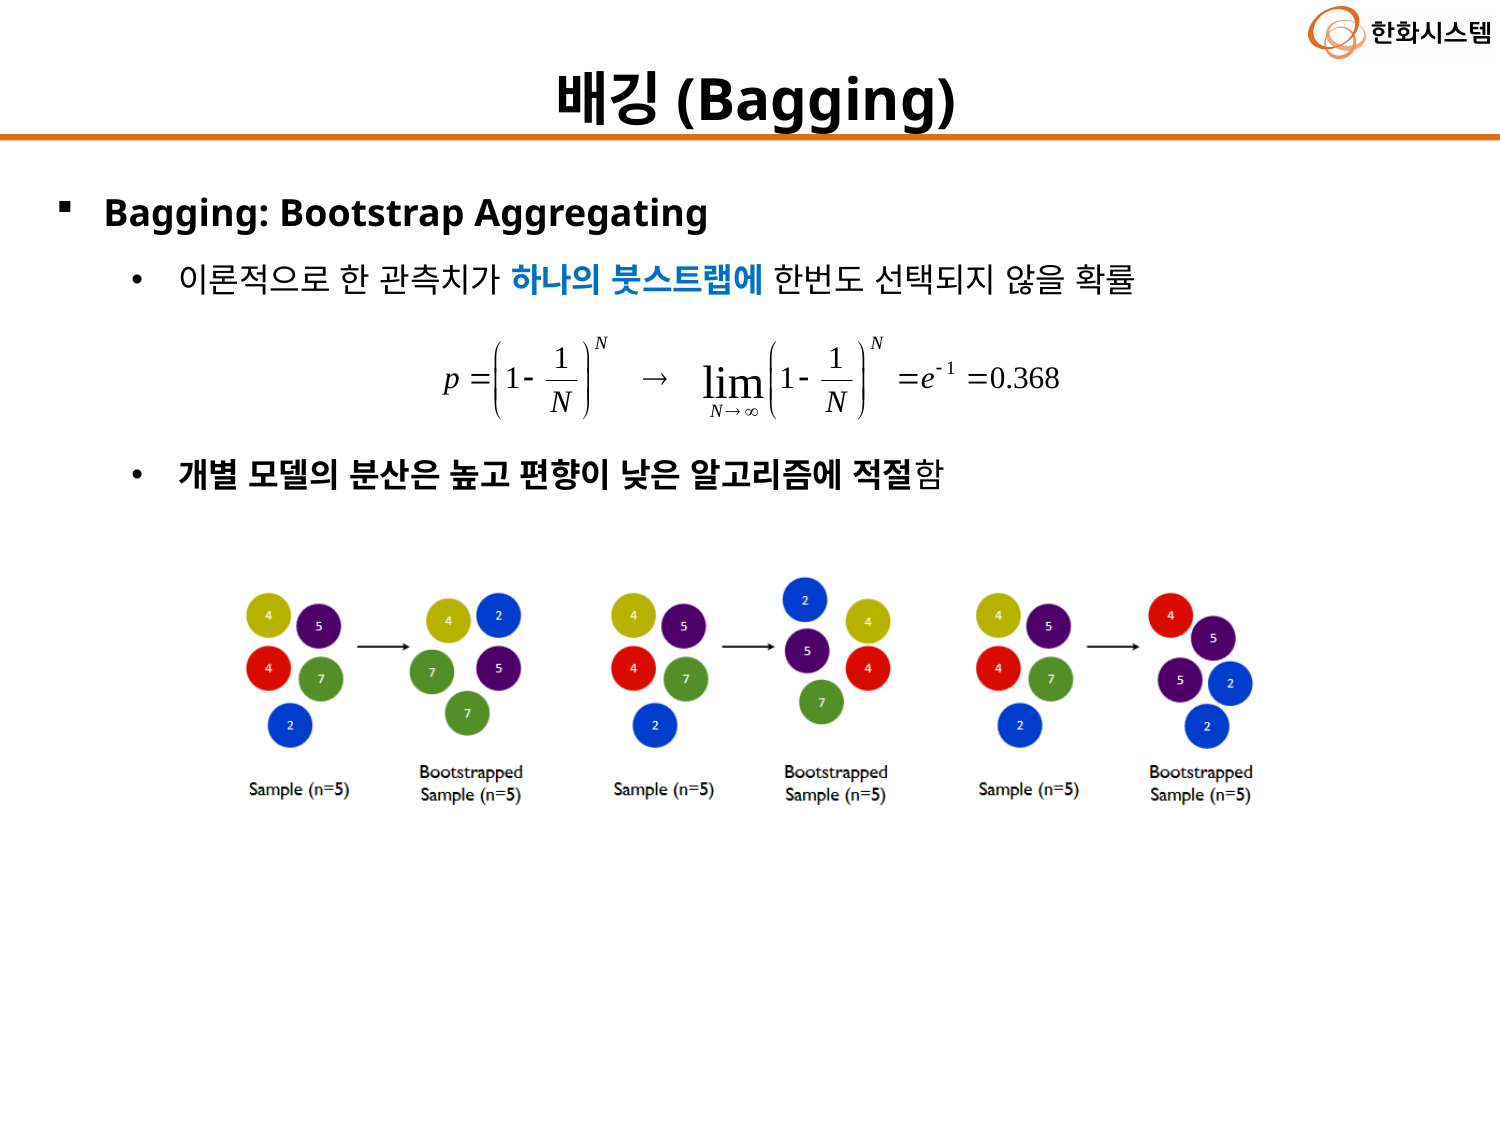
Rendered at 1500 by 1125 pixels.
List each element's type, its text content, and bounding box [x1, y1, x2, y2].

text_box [434, 325, 1066, 430]
picture [176, 567, 1324, 835]
text_box 배깅(Bagging) [64, 54, 1448, 140]
picture [1308, 6, 1496, 59]
text_box Bagging: Bootstrap Aggregating 이론적으로 한 관측치가 하나의 붓스트랩에 한번도 선택되지 않을 확률 개별 모델의 분산은 높고 편향이 낮은 알고리즘에 적절함 [41, 181, 1484, 502]
